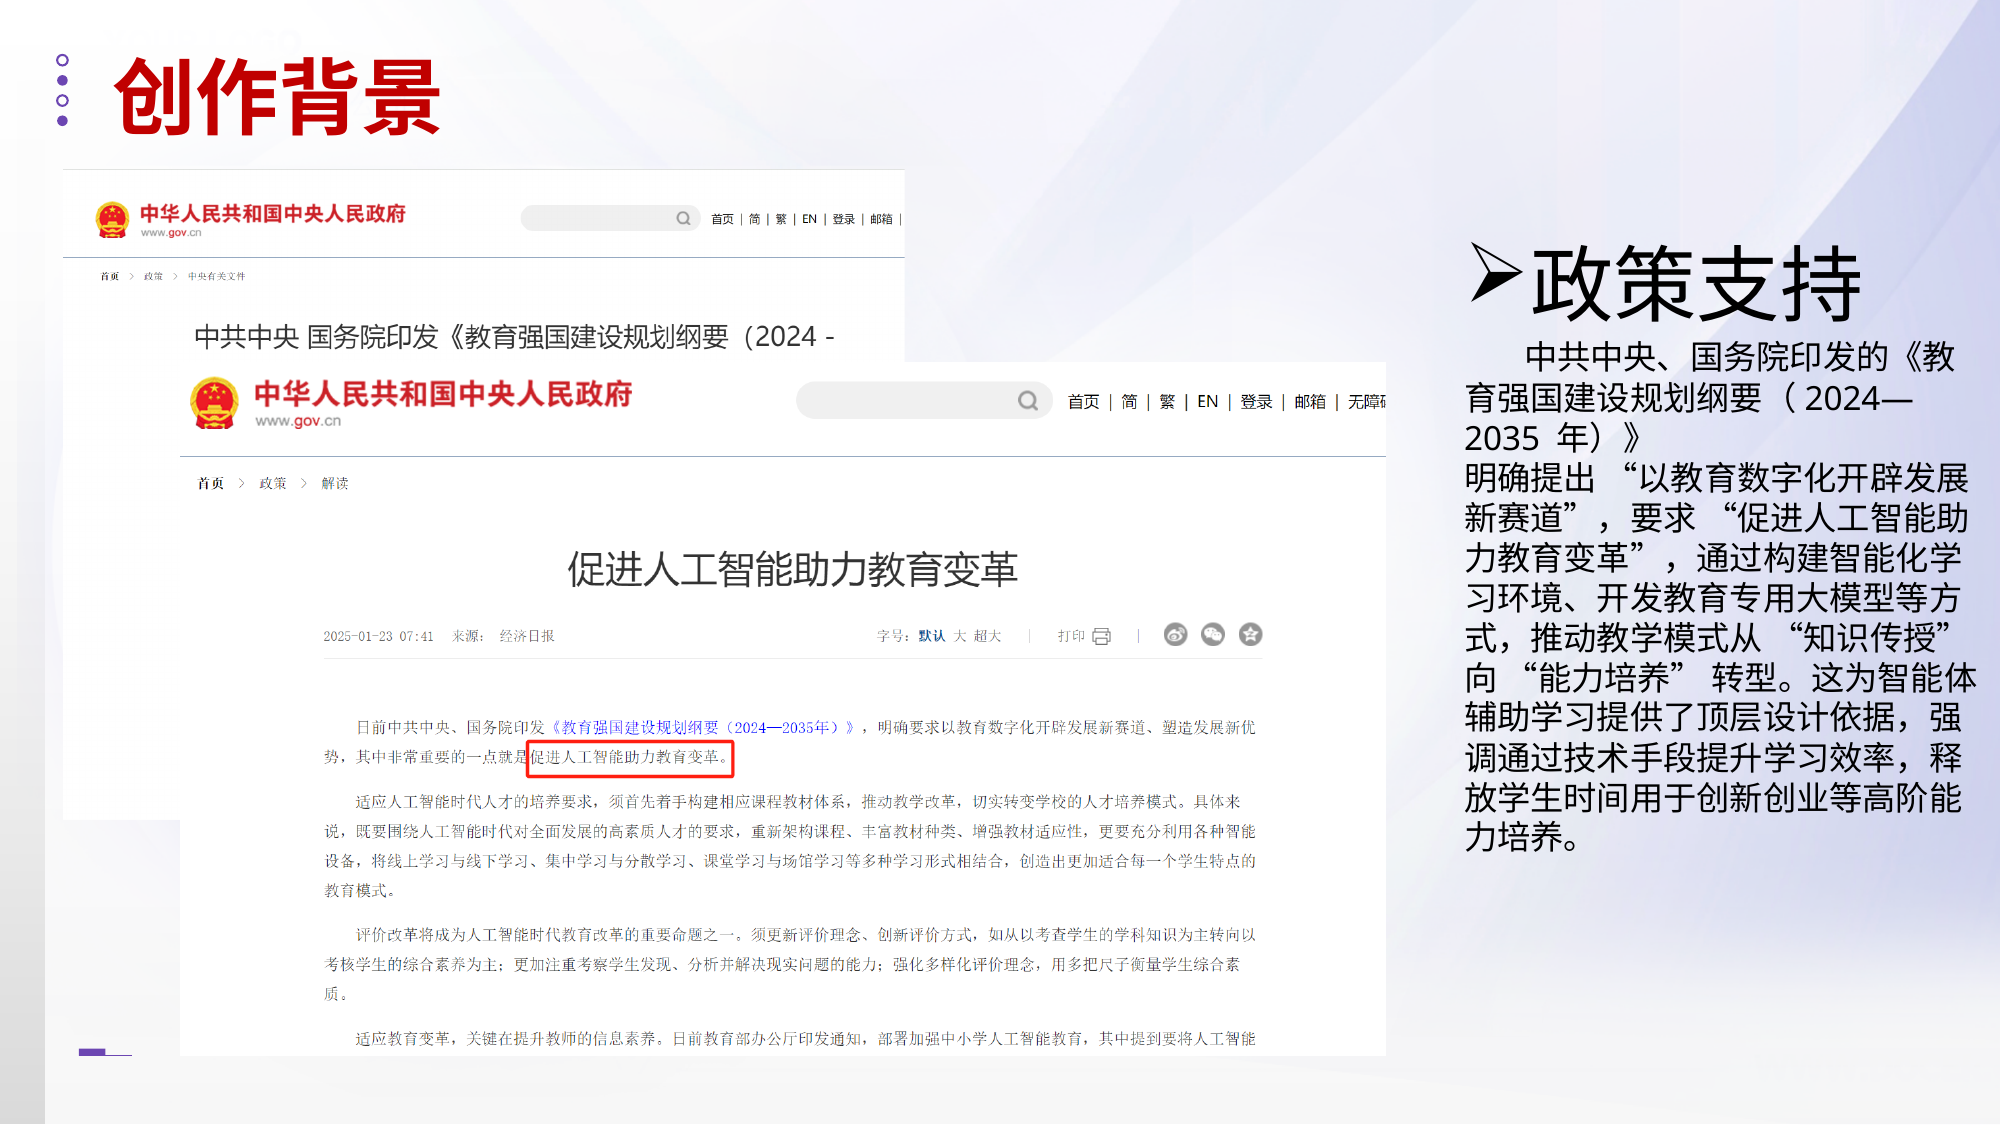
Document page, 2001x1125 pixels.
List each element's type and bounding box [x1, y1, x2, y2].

text_box [57, 54, 68, 127]
picture [0, 0, 2001, 1125]
text_box [78, 1048, 133, 1056]
